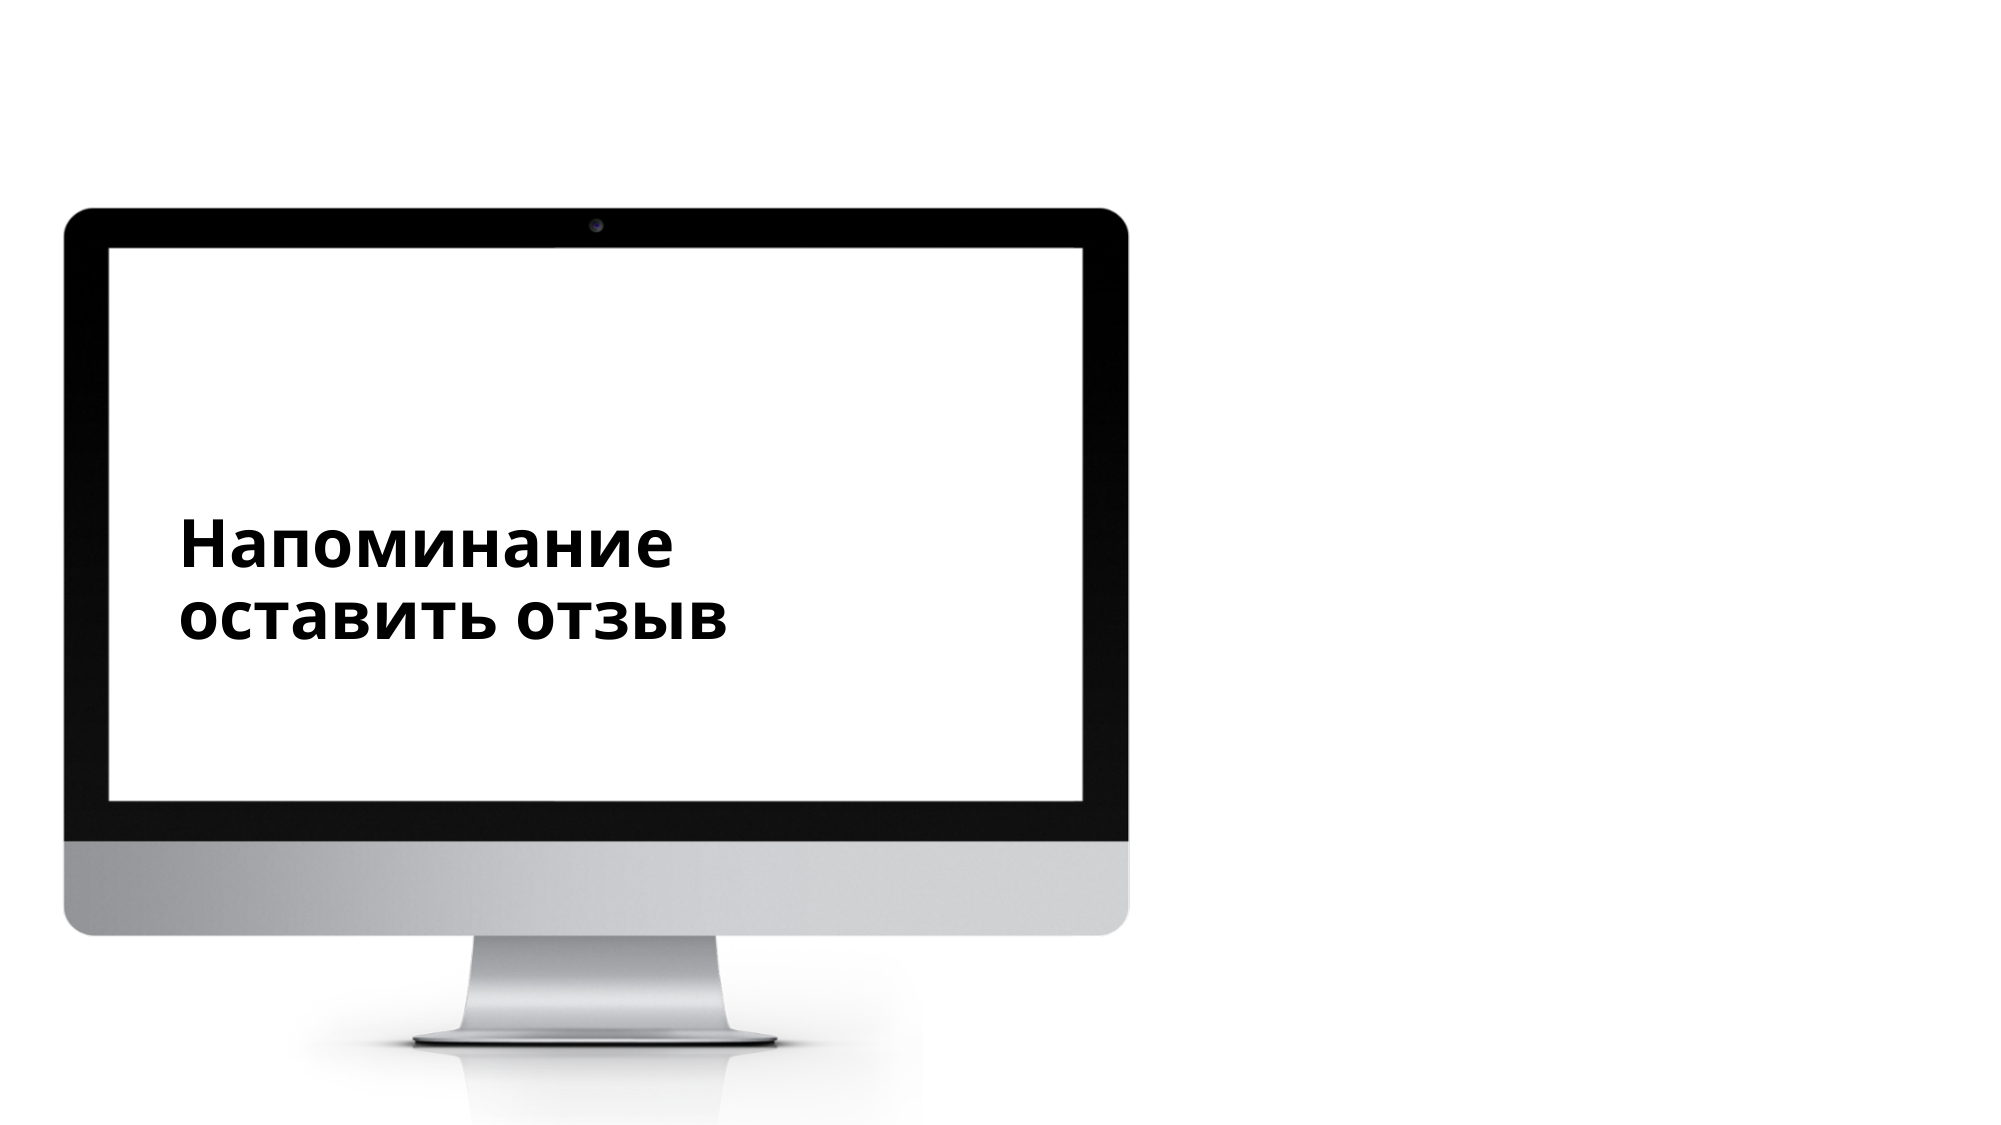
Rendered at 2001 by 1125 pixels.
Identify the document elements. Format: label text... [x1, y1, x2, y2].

list Напоминание оставить отзыв [163, 502, 865, 680]
picture [35, 184, 1157, 1125]
